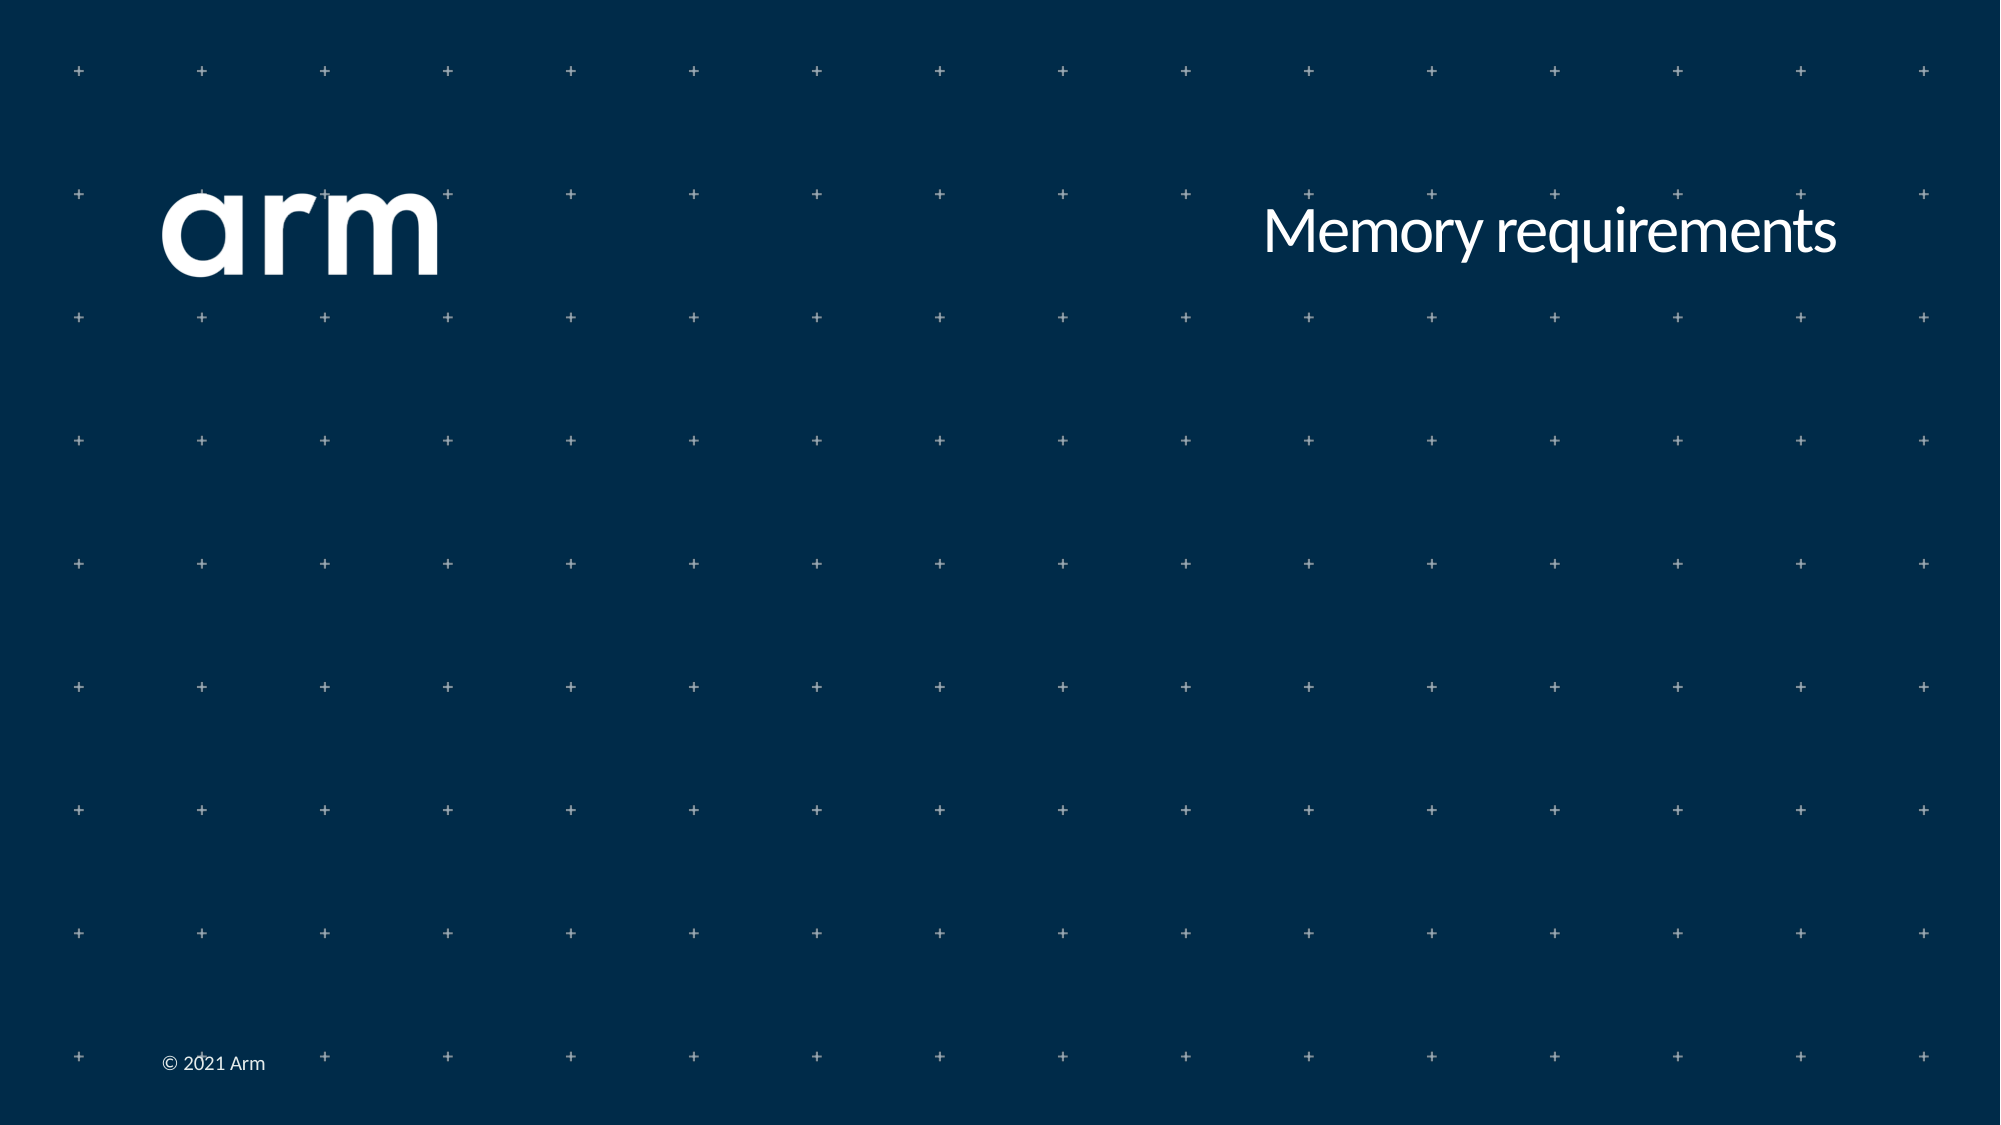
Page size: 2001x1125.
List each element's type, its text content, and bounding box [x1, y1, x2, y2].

title Memory requirements [822, 198, 1839, 621]
picture [160, 191, 440, 279]
